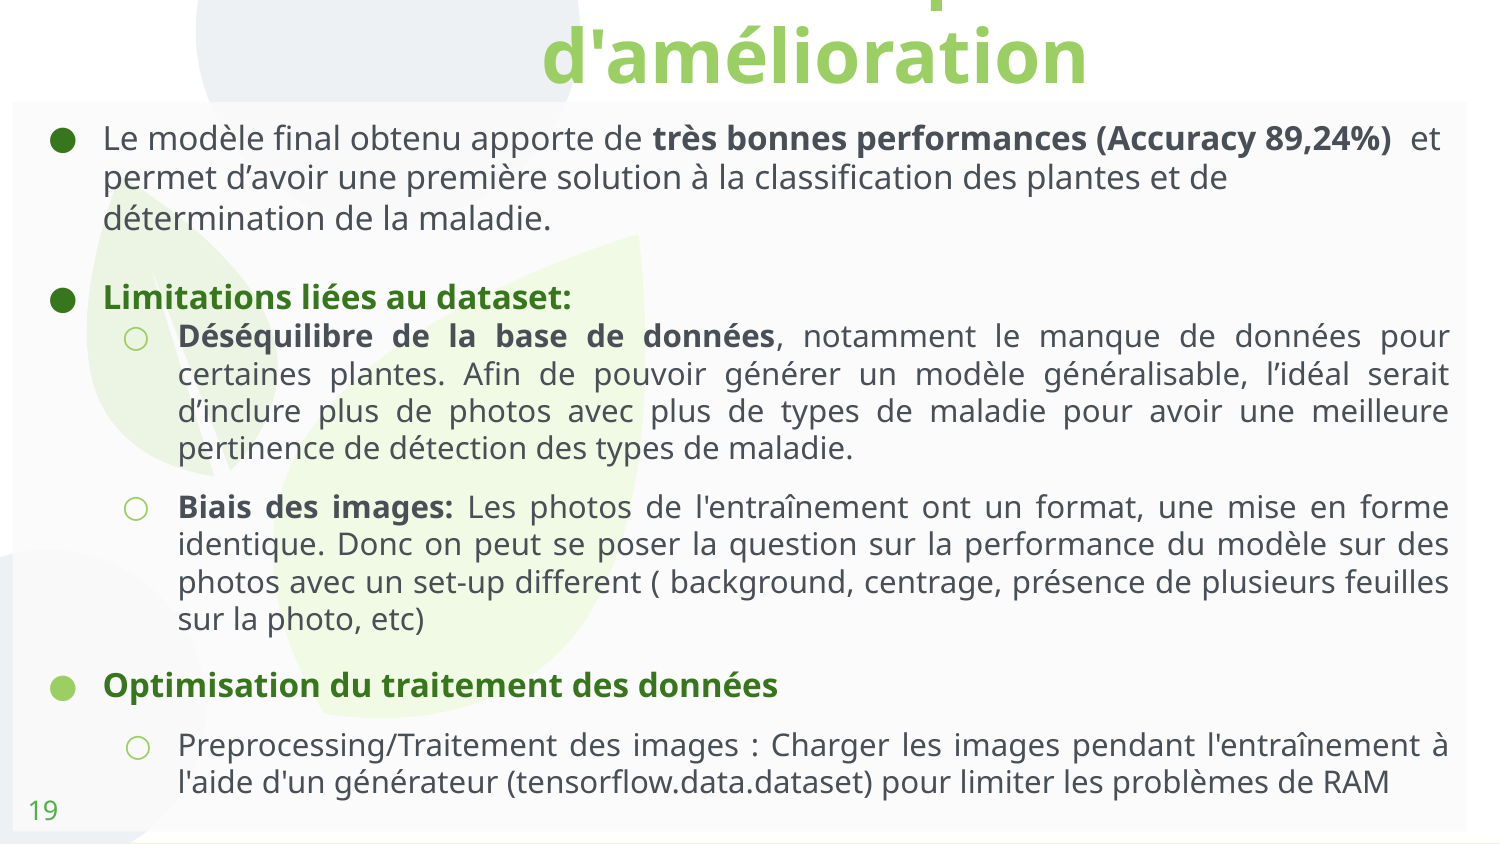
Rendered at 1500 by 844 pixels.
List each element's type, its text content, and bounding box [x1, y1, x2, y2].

title Conclusion/pistes d'amélioration [284, 0, 1347, 101]
list Le modèle final obtenu apporte de très bonnes performances (Accuracy 89,24%) et permet d’avoir une première solution à la classification des plantes et de détermination de la maladie. Limitations liées au dataset: Déséquilibre de la base de données, notamment le manque de données pour certaines plantes. Afin de pouvoir générer un modèle généralisable, l’idéal serait d’inclure plus de photos avec plus de types de maladie pour avoir une meilleure pertinence de détection des types de maladie. Biais des images: Les photos de l'entraînement ont un format, une mise en forme identique. Donc on peut se poser la question sur la performance du modèle sur des photos avec un set-up different ( background, centrage, présence de plusieurs feuilles sur la photo, etc) Optimisation du traitement des données Preprocessing/Traitement des images : Charger les images pendant l'entraînement à l'aide d'un générateur (tensorflow.data.dataset) pour limiter les problèmes de RAM [12, 101, 1467, 832]
slide_number ‹#› [12, 779, 103, 844]
